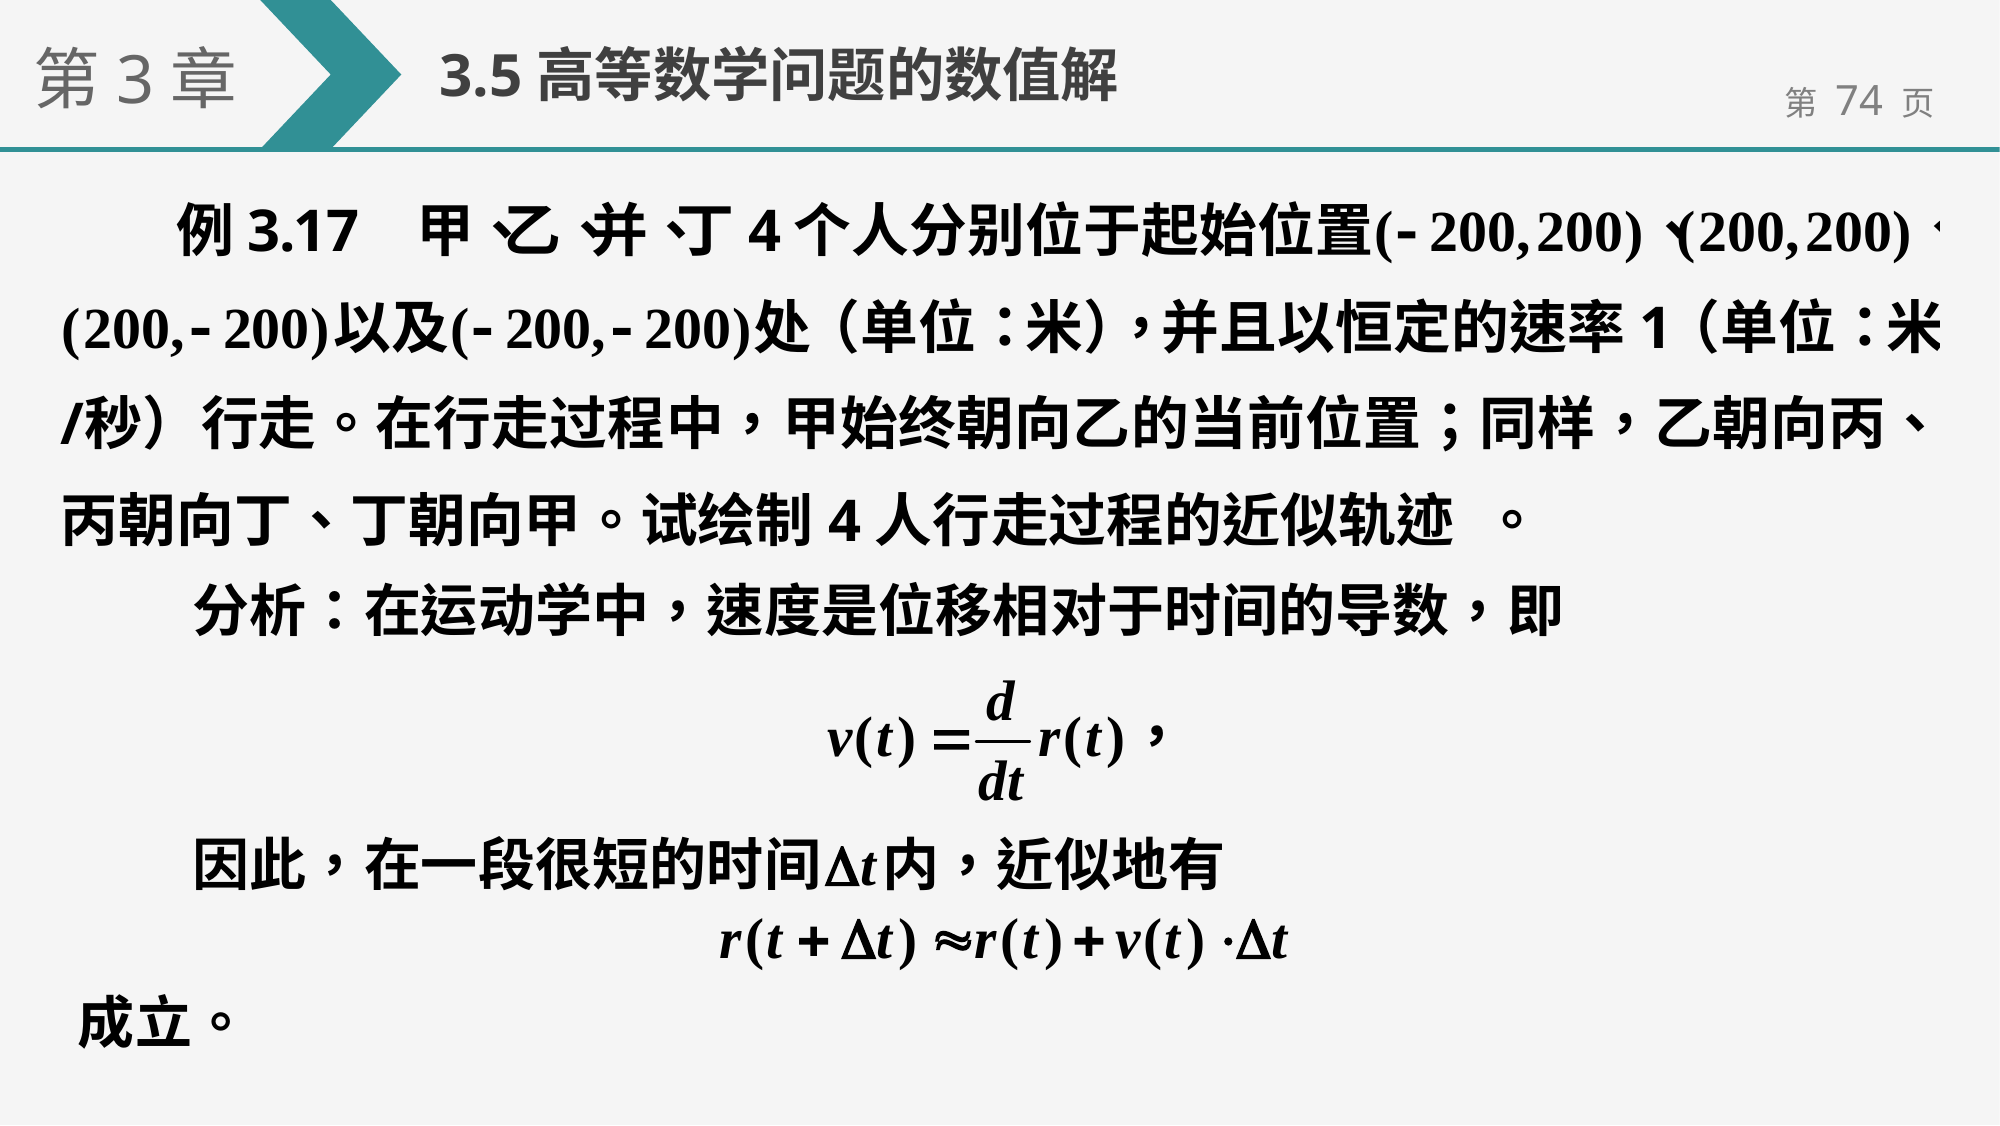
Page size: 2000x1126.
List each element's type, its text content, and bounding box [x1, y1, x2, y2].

text_box 第3章 [19, 29, 253, 125]
text_box 3.5高等数学问题的数值解 [424, 31, 1366, 116]
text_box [60, 167, 1940, 811]
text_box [77, 563, 1929, 1126]
text_box [258, 0, 403, 148]
